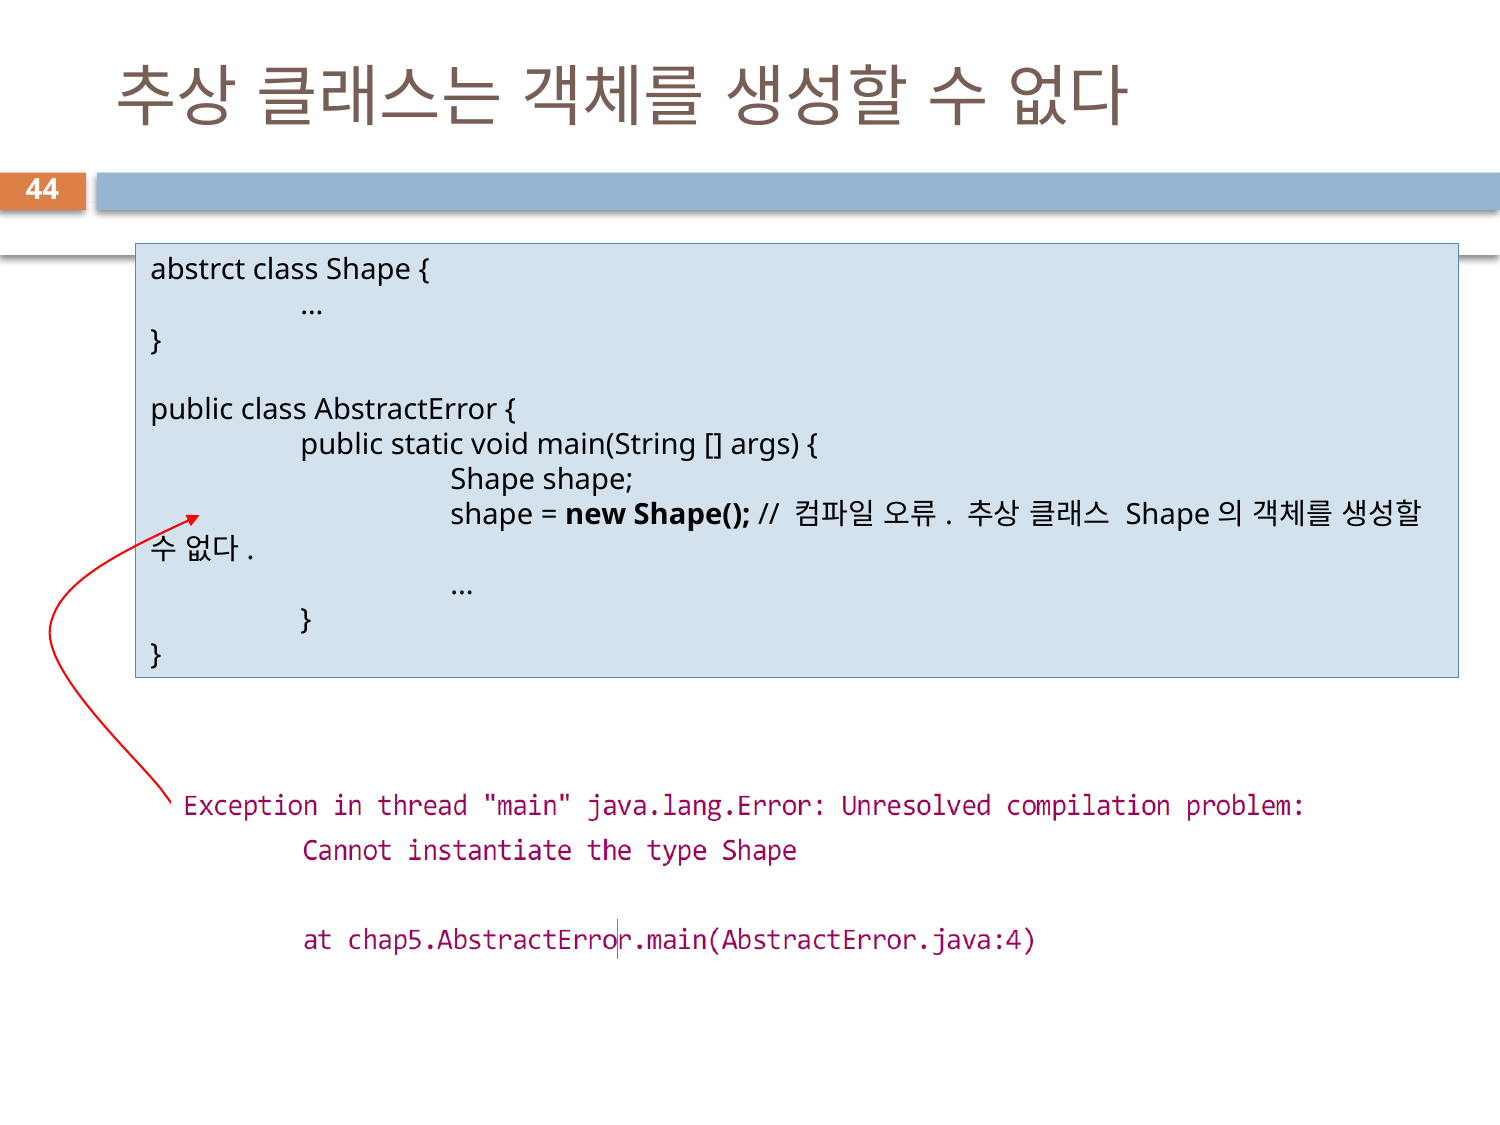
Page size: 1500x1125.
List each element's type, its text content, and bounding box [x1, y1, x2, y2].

text_box [48, 514, 200, 798]
text_box abstrct class Shape { … } public class AbstractError { public static void main(String [] args) { Shape shape; shape = new Shape(); // 컴파일 오류. 추상 클래스 Shape의 객체를 생성할 수 없다. ... } } [135, 243, 1459, 678]
picture [170, 786, 1311, 979]
title 추상 클래스는 객체를 생성할 수 없다 [100, 37, 1438, 149]
slide_number 44 [0, 170, 87, 211]
